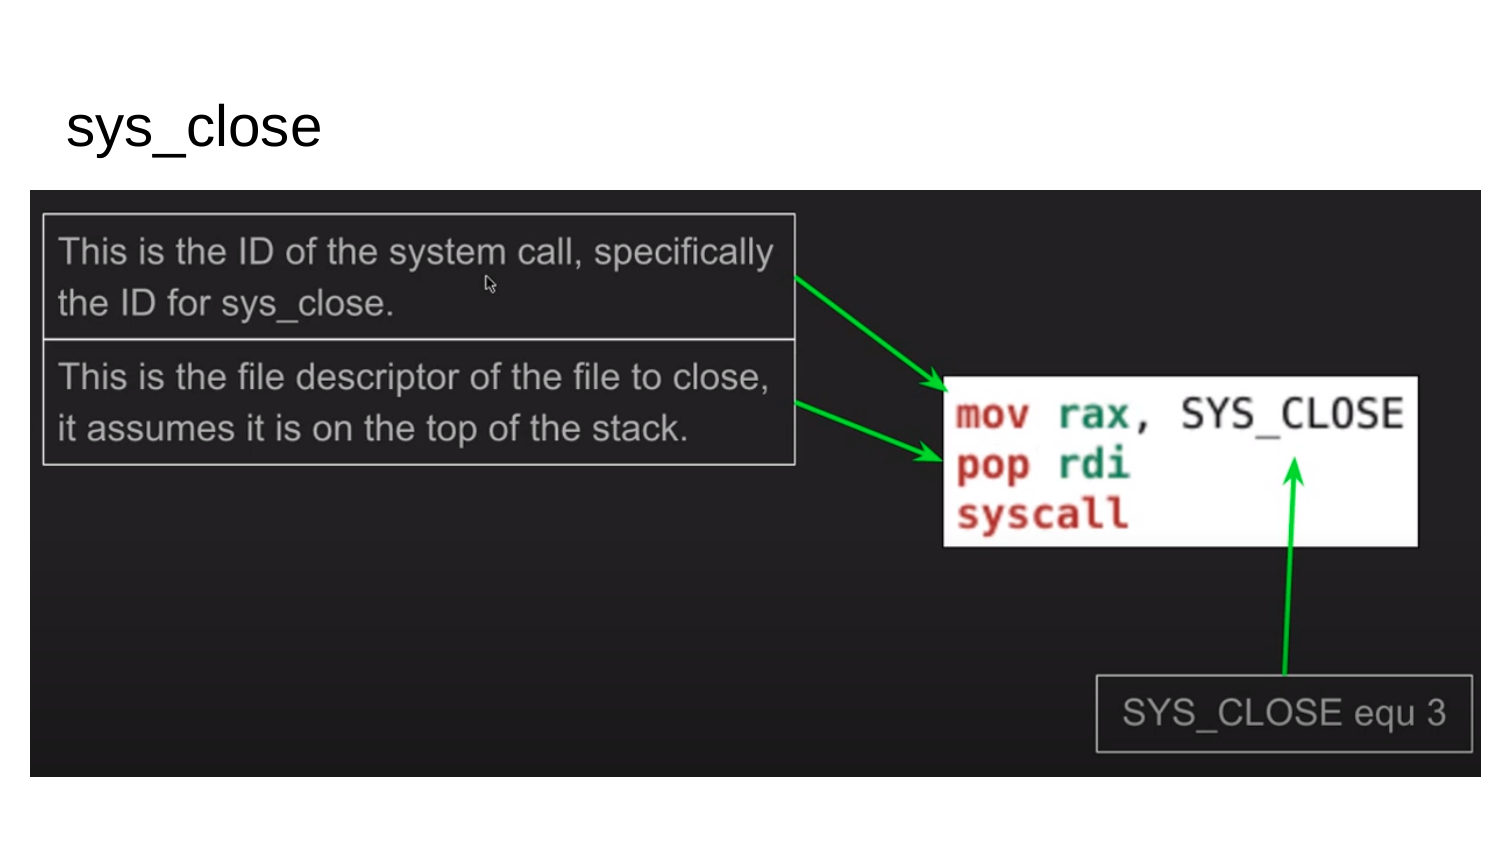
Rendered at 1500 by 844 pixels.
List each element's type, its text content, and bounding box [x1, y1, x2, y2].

title sys_close [51, 72, 1449, 167]
picture [29, 190, 1481, 778]
